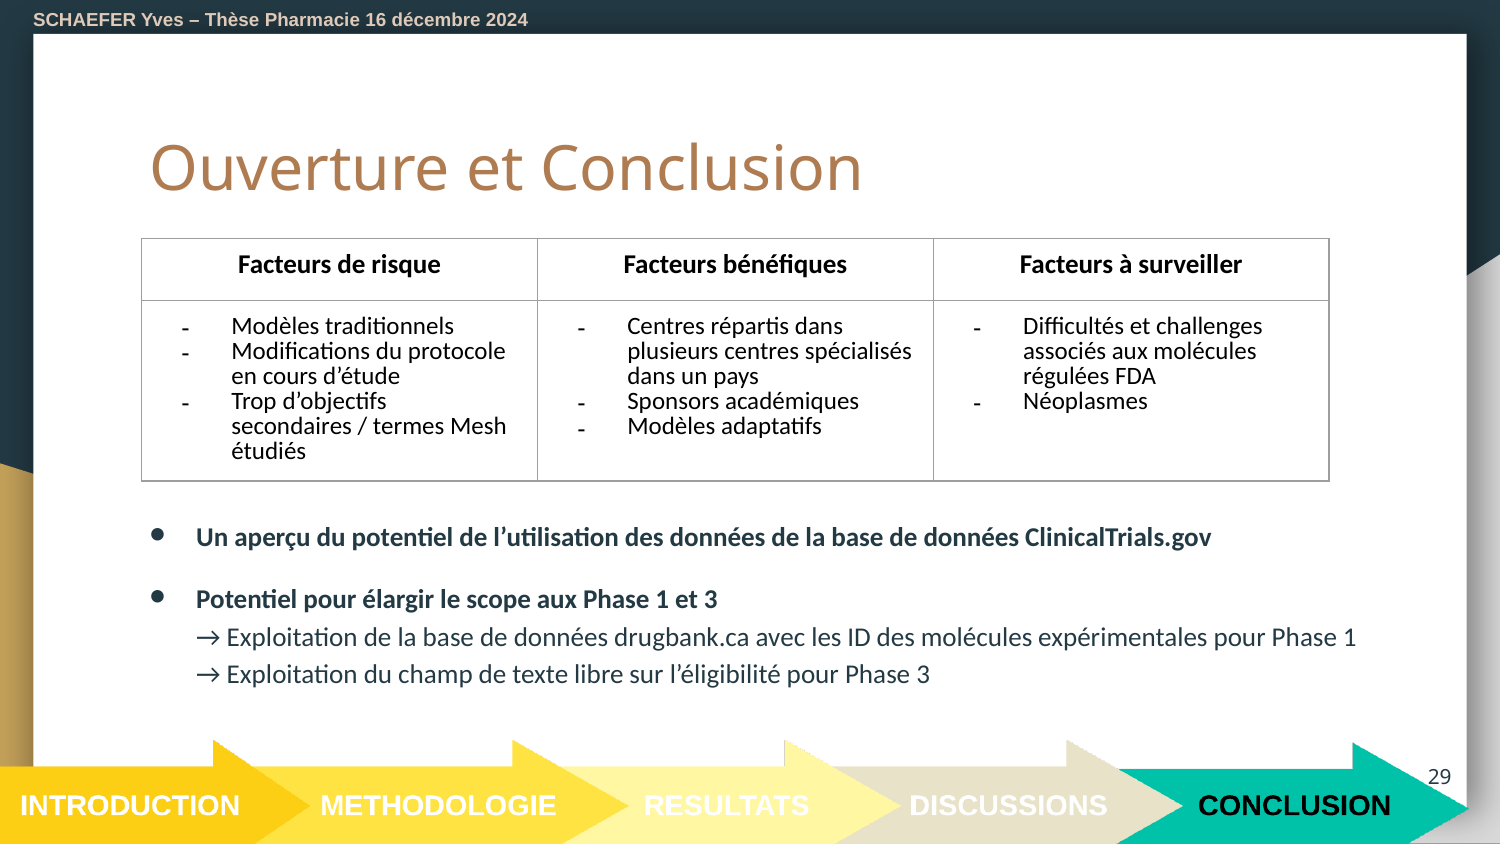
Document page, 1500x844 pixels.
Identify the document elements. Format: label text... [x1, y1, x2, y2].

list Un aperçu du potentiel de l’utilisation des données de la base de données ClinicalTrials.gov Potentiel pour élargir le scope aux Phase 1 et 3 → Exploitation de la base de données drugbank.ca avec les ID des molécules expérimentales pour Phase 1 → Exploitation du champ de texte libre sur l’éligibilité pour Phase 3 [134, 499, 1398, 713]
table_cell Difficultés et challenges associés aux molécules régulées FDA Néoplasmes [934, 301, 1328, 480]
table_cell Centres répartis dans plusieurs centres spécialisés dans un pays Sponsors académiques Modèles adaptatifs [538, 301, 933, 480]
table_header Facteurs à surveiller [934, 239, 1328, 300]
table_header Facteurs de risque [142, 239, 537, 300]
table_cell Modèles traditionnels Modifications du protocole en cours d’étude Trop d’objectifs secondaires / termes Mesh étudiés [142, 301, 537, 480]
table_header Facteurs bénéfiques [538, 239, 933, 300]
title Ouverture et Conclusion [134, 113, 1366, 270]
text_box SCHAEFER Yves – Thèse Pharmacie 16 décembre 2024 [18, 0, 672, 60]
picture [0, 727, 1494, 844]
